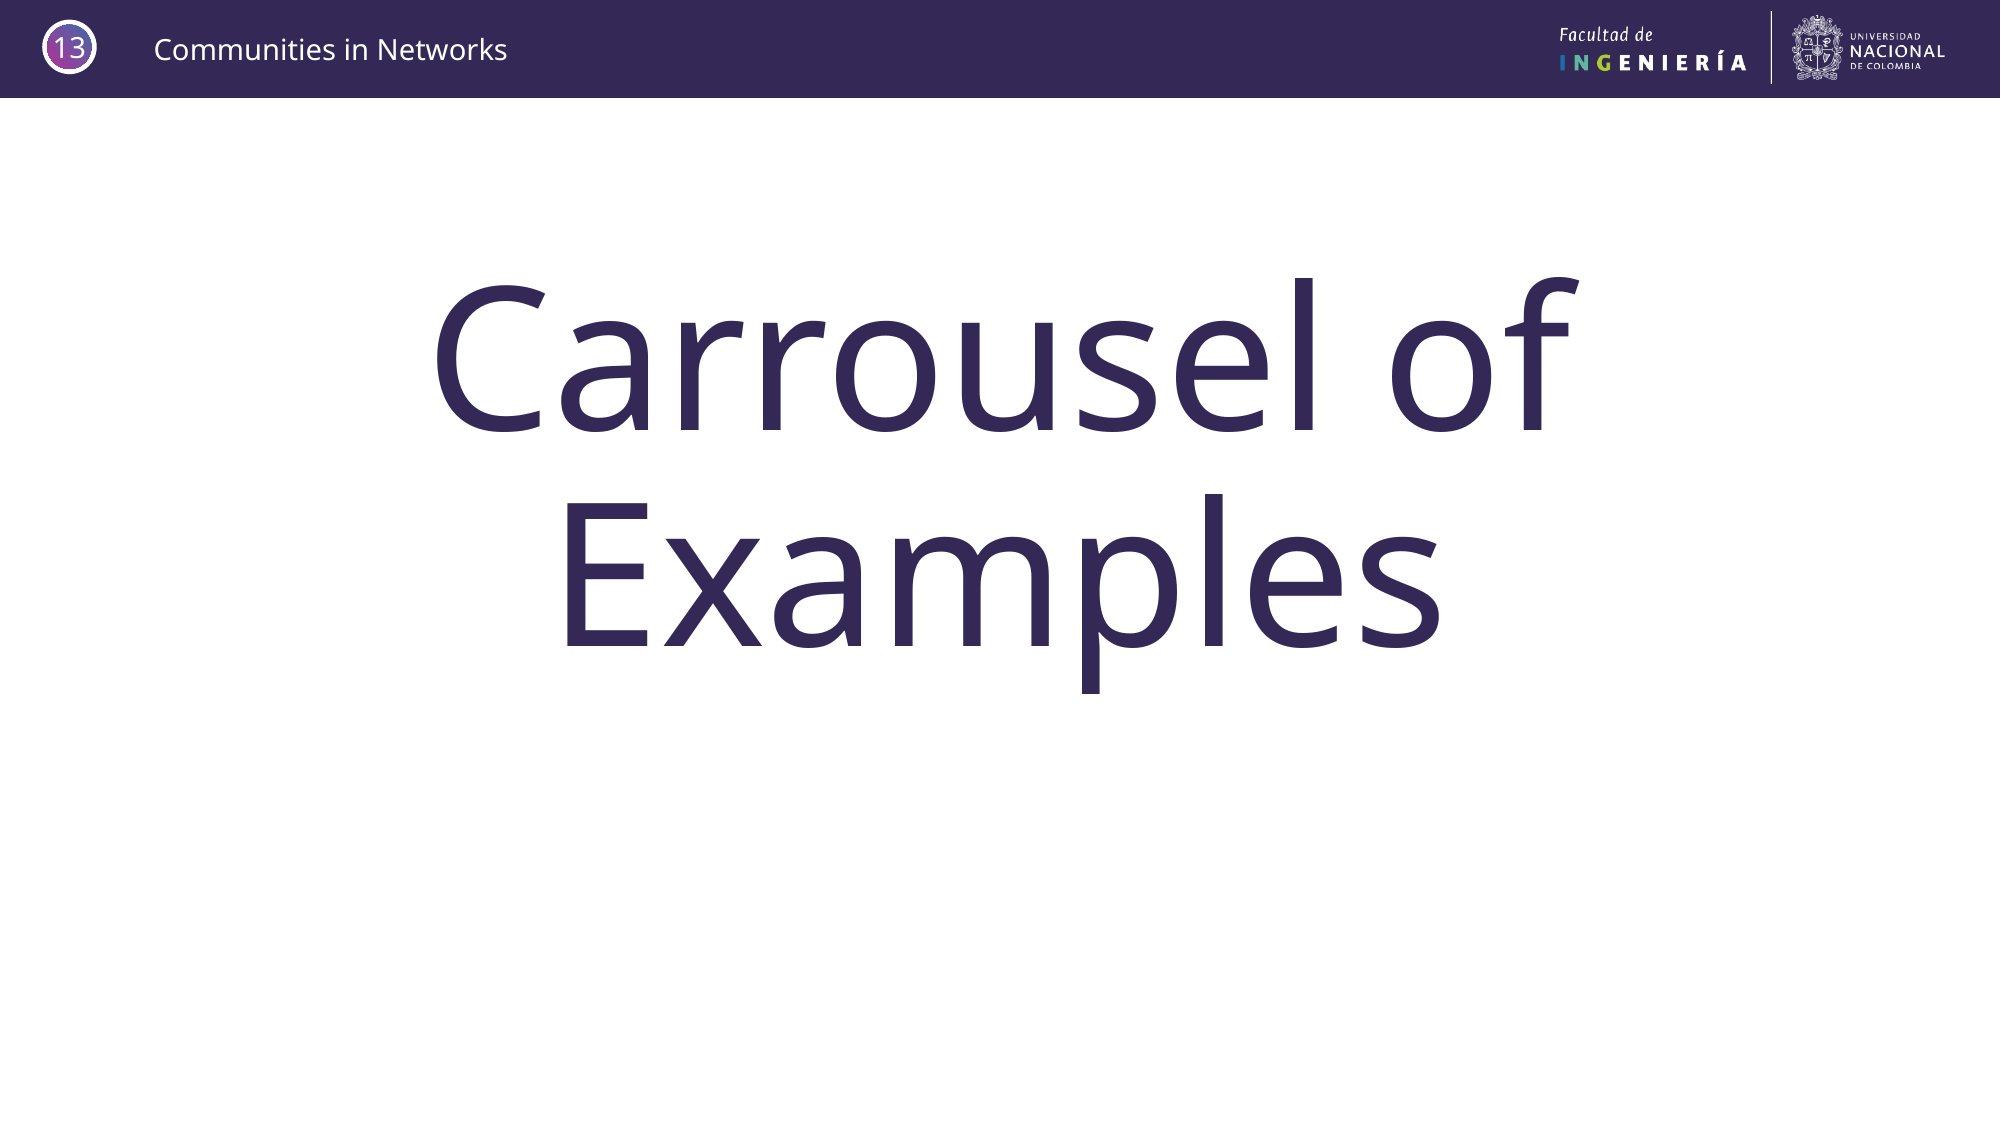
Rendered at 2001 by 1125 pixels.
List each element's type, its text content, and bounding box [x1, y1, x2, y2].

slide_number 13 [42, 29, 97, 65]
title Carrousel of Examples [248, 305, 1749, 698]
picture [1559, 11, 1957, 84]
